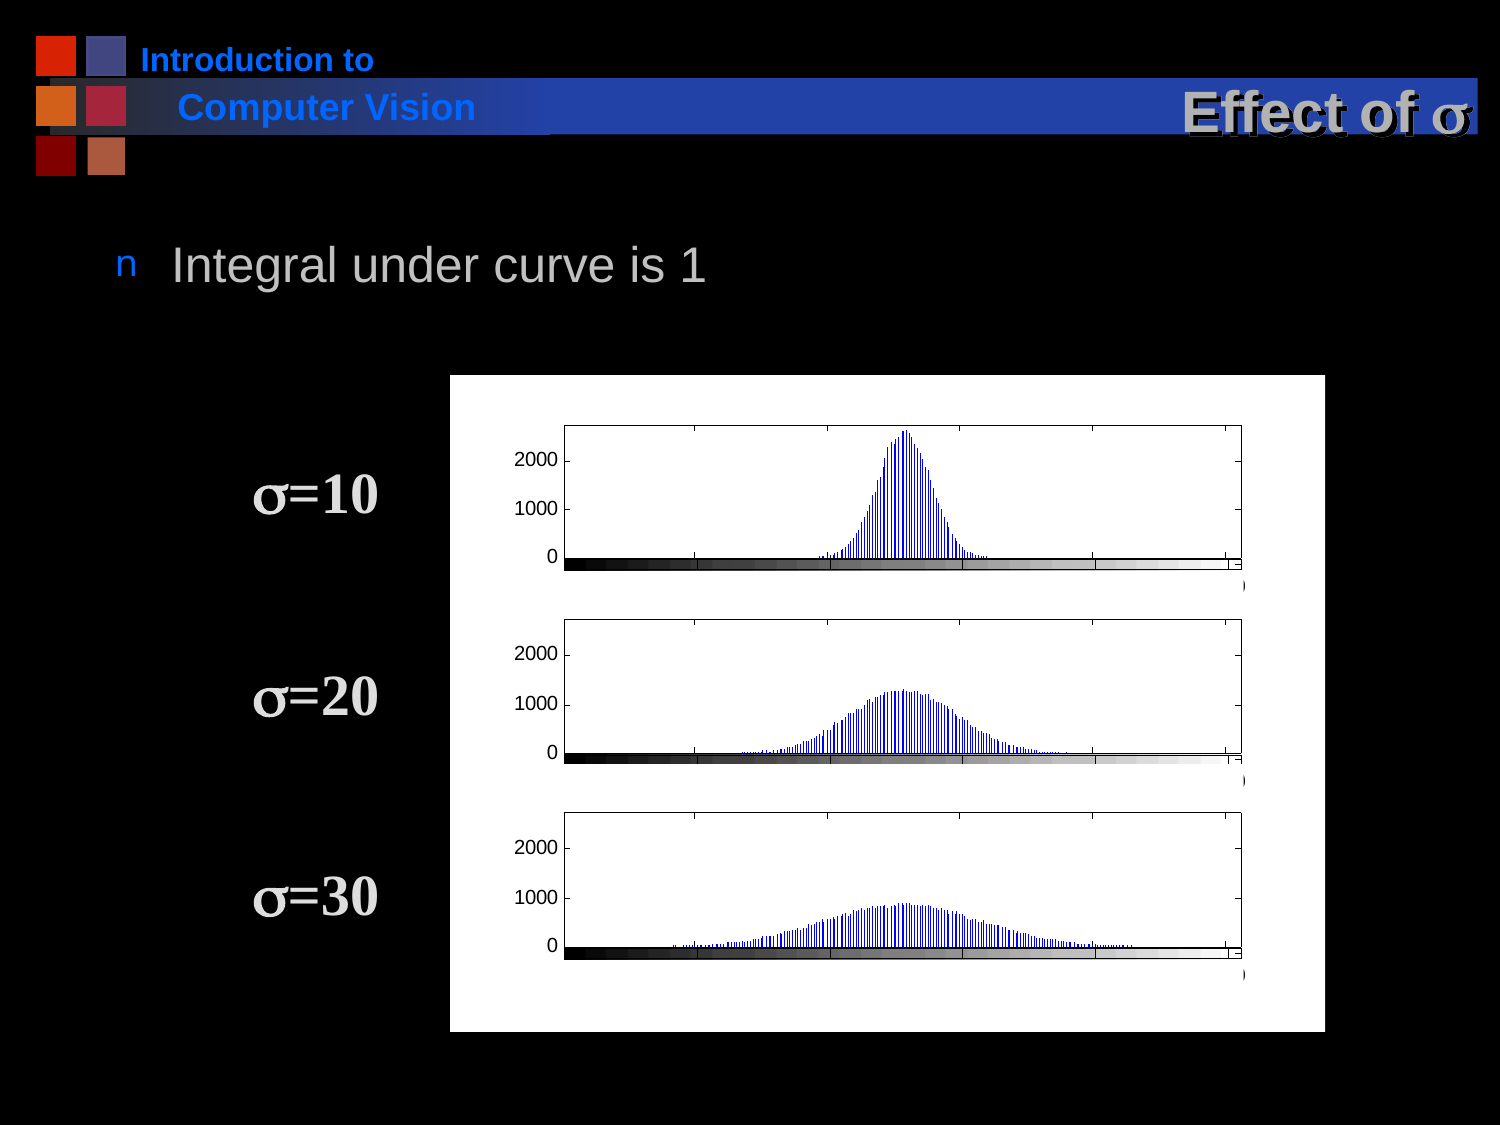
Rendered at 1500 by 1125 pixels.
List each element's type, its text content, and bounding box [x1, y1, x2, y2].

list Integral under curve is 1 [99, 224, 1388, 301]
text_box =20 [237, 650, 395, 735]
text_box =10 [237, 447, 395, 533]
text_box =30 [237, 849, 395, 935]
title Effect of s [1160, 51, 1489, 153]
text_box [449, 374, 1326, 1032]
